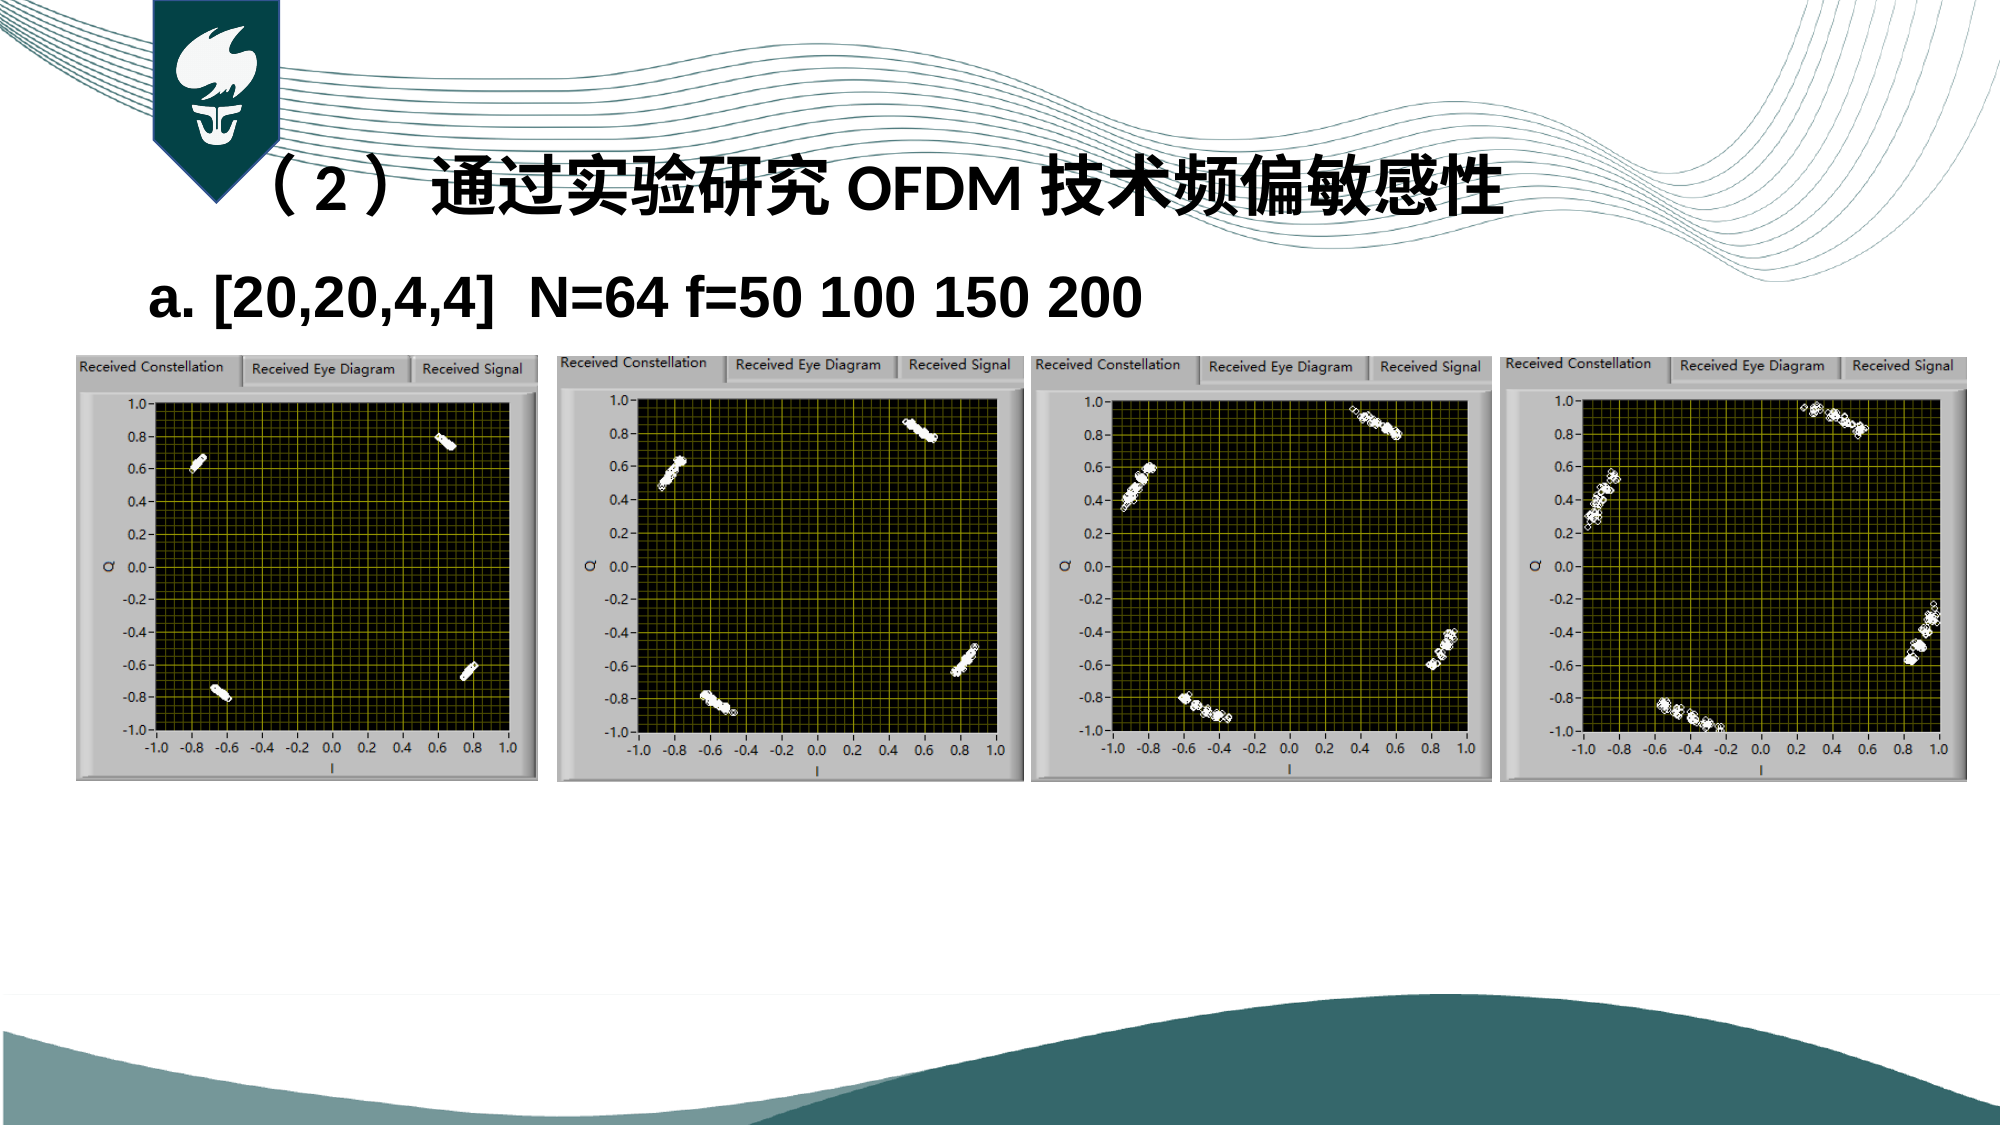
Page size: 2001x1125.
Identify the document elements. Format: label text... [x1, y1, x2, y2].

picture [557, 356, 1024, 782]
text_box a. [20,20,4,4] N=64 f=50 100 150 200 [133, 282, 1224, 337]
picture [1031, 356, 1492, 782]
picture [0, 994, 2000, 1125]
picture [0, 0, 2000, 282]
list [76, 355, 538, 781]
title （2）通过实验研究OFDM技术频偏敏感性 [216, 282, 1942, 338]
picture [1500, 357, 1967, 782]
